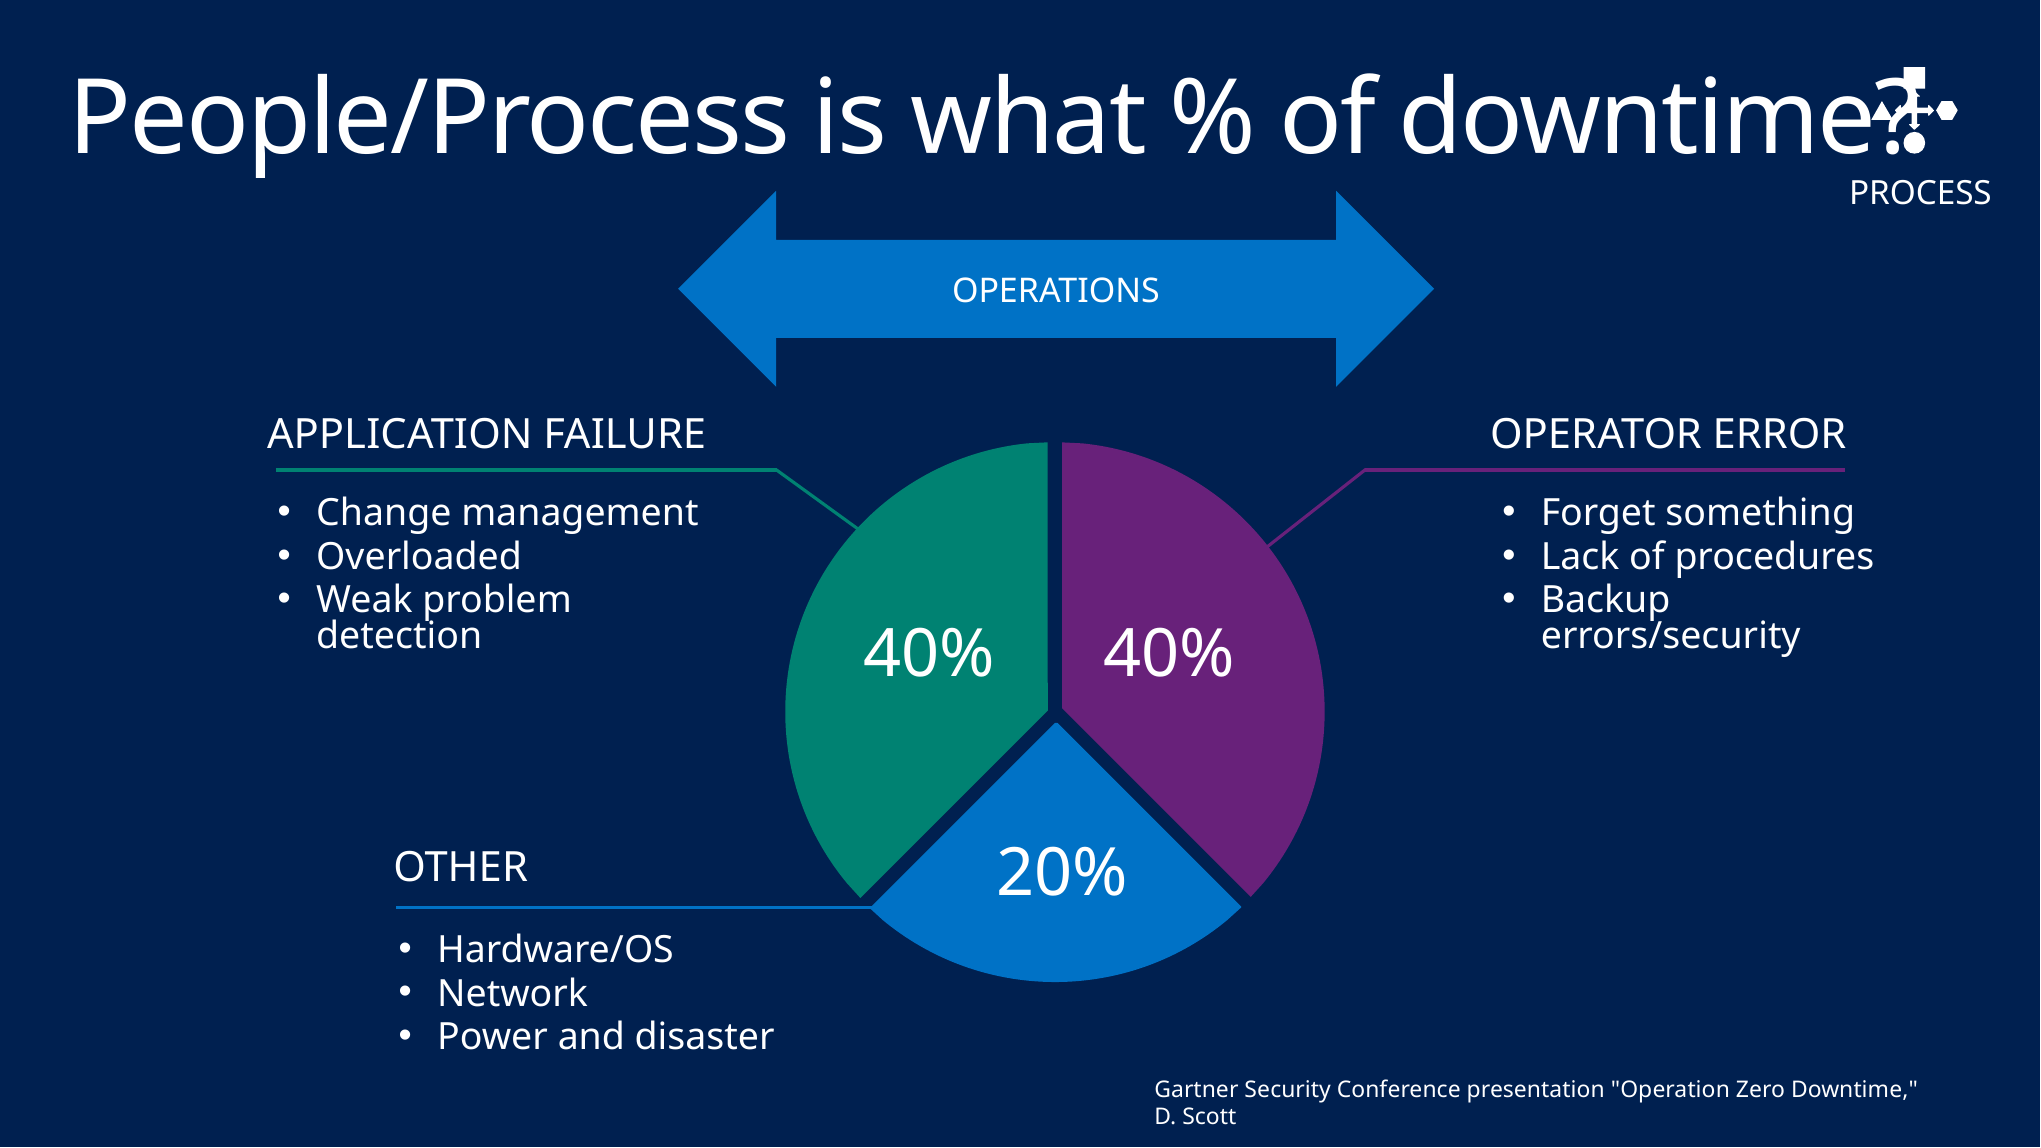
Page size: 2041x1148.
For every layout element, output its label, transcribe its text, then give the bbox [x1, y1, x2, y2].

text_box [365, 776, 1187, 1069]
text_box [677, 190, 1435, 388]
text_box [1051, 389, 1925, 871]
title People/Process is what % of downtime? [45, 48, 1996, 199]
text_box Gartner Security Conference presentation "Operation Zero Downtime," D. Scott [1139, 1067, 1951, 1137]
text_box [1808, 54, 2021, 220]
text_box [248, 389, 1051, 777]
